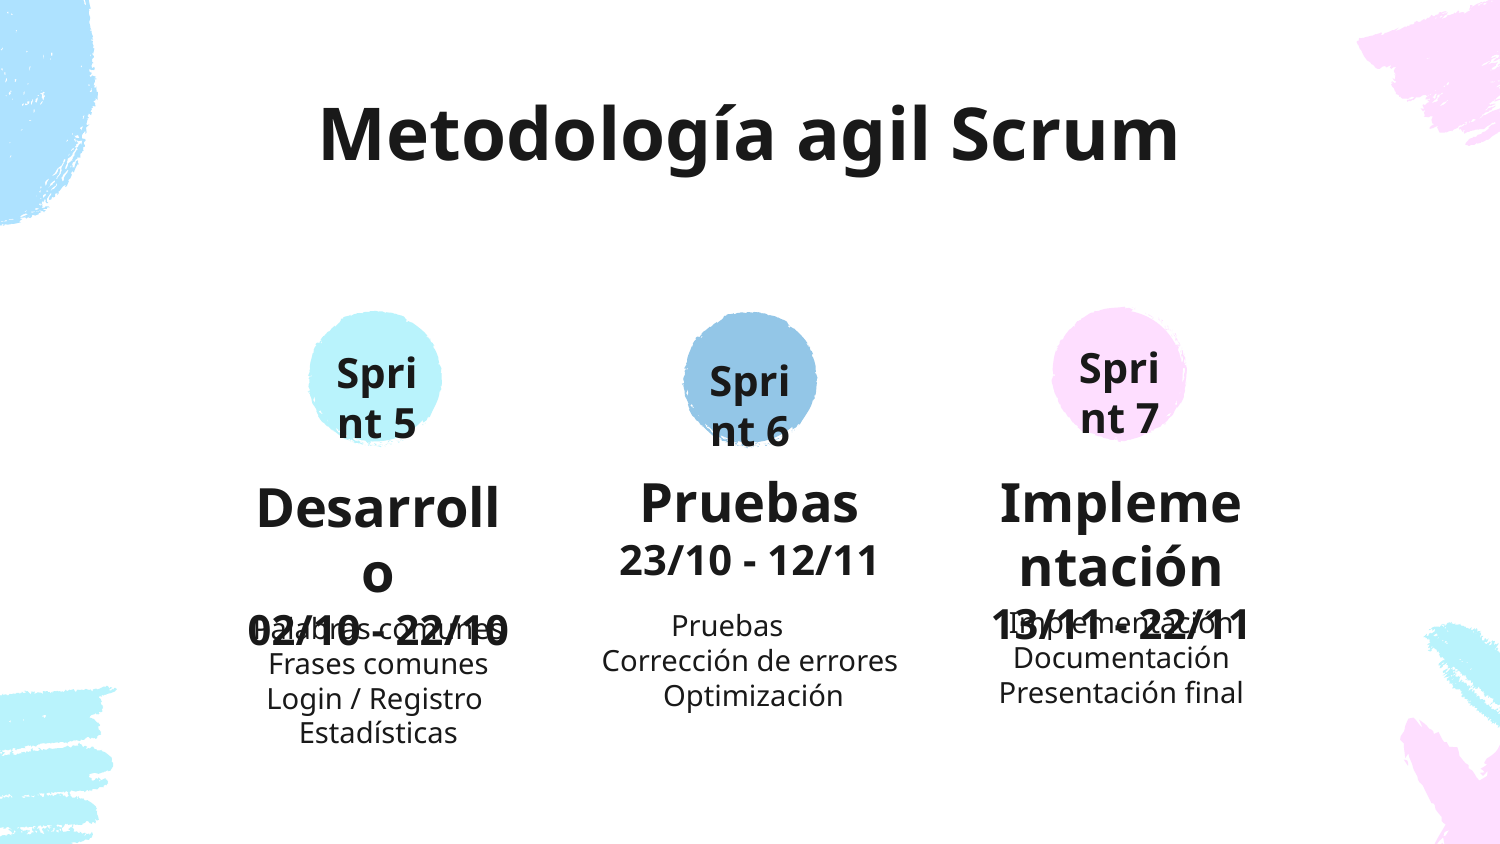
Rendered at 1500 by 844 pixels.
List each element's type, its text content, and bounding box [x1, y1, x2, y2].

text_box Pruebas Corrección de errores Optimización [584, 592, 916, 767]
title Metodología agil Scrum [118, 72, 1382, 167]
text_box Desarrollo 02/10 - 22/10 [228, 458, 528, 553]
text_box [1051, 306, 1189, 441]
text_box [306, 311, 444, 447]
text_box Pruebas 23/10 - 12/11 [600, 453, 900, 591]
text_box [681, 312, 819, 448]
text_box Implementación Documentación Presentación final [971, 589, 1271, 764]
text_box Implementación 13/11 - 22/11 [971, 452, 1271, 589]
text_box Palabras comunes Frases comunes Login / Registro Estadísticas [228, 594, 528, 769]
